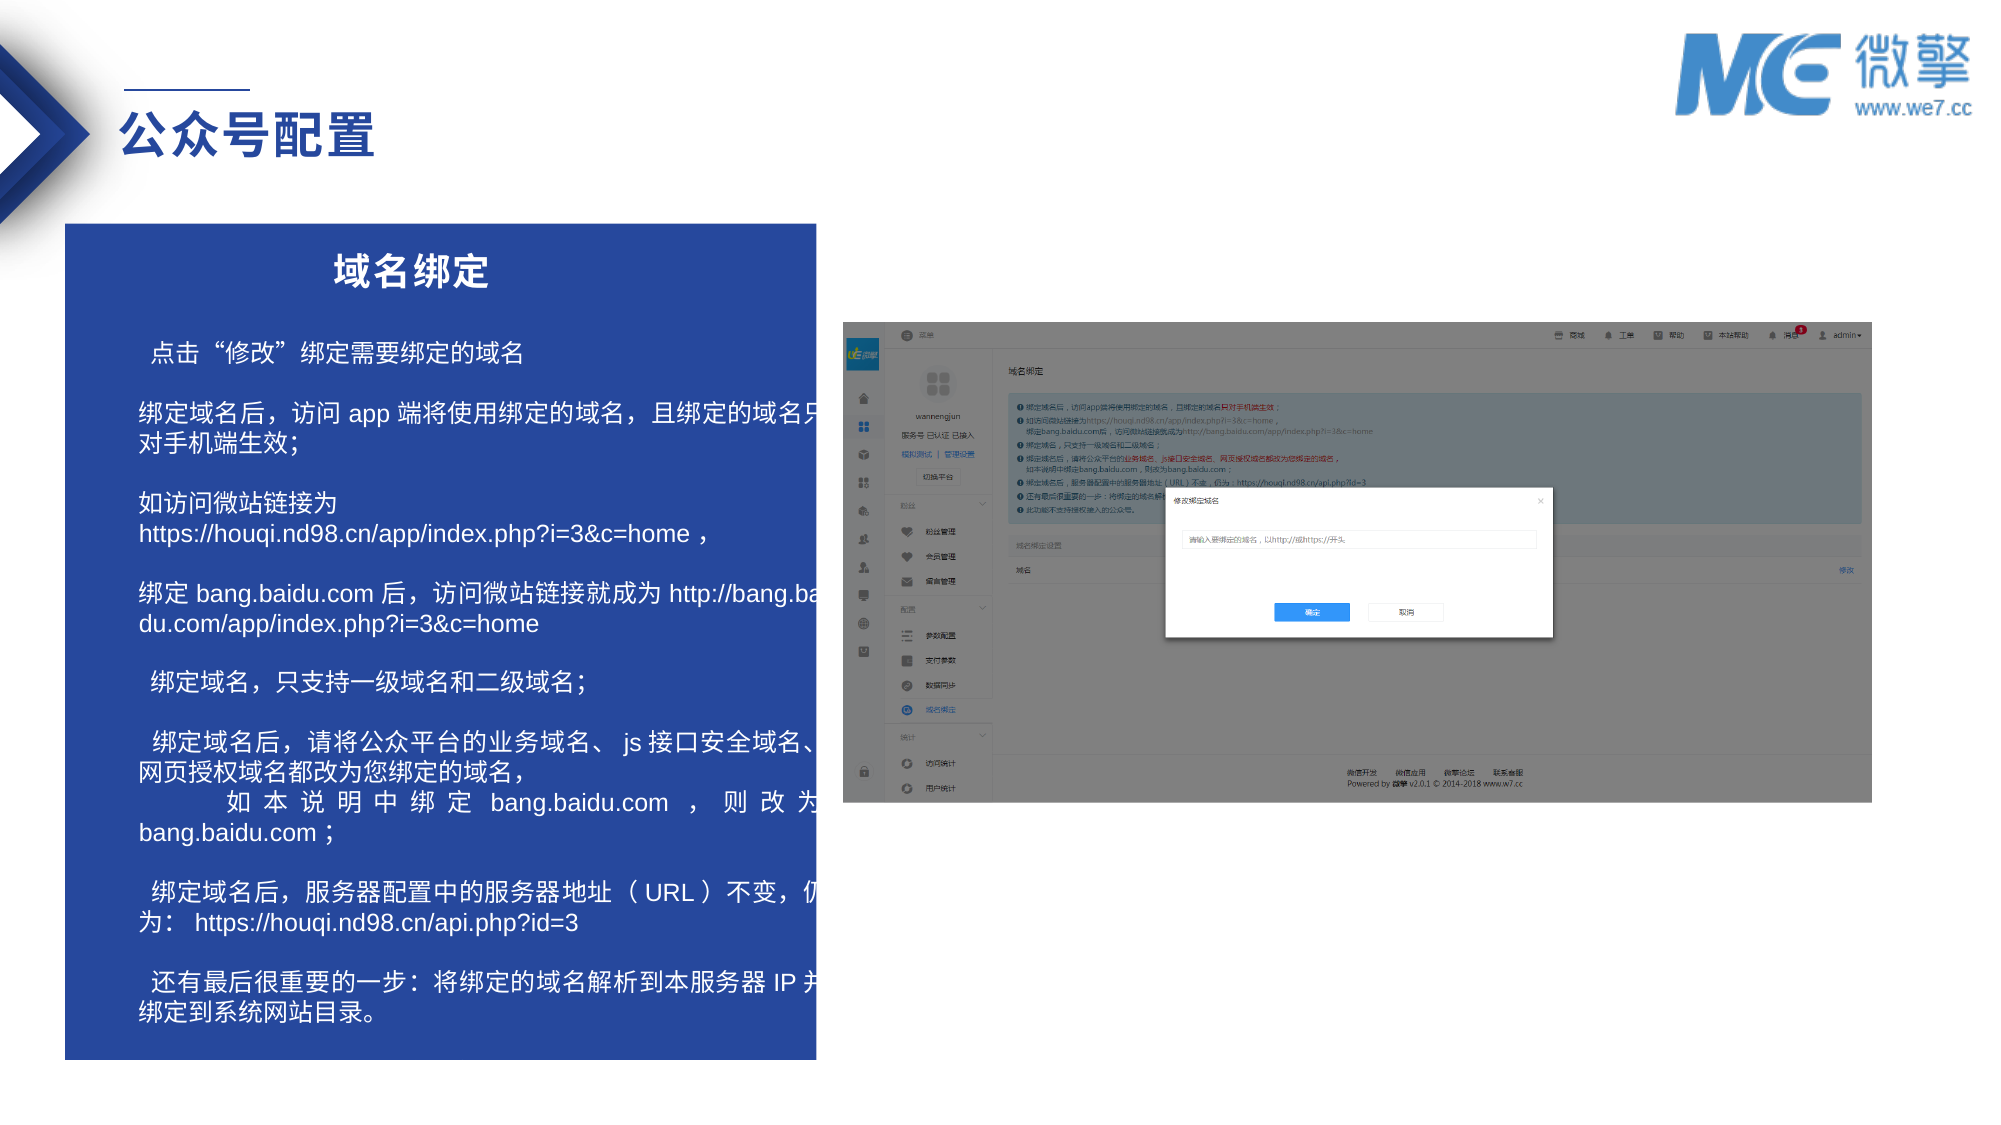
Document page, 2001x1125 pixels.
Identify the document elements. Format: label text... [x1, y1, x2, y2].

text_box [64, 223, 817, 1061]
picture [843, 322, 1872, 803]
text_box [0, 44, 91, 224]
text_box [101, 89, 393, 173]
text_box 点击“修改”绑定需要绑定的域名 绑定域名后，访问app端将使用绑定的域名，且绑定的域名只对手机端生效； 如访问微站链接为 https://houqi.nd98.cn/app/index.php?i=3&c=home， 绑定bang.baidu.com后，访问微站链接就成为http://bang.baidu.com/app/index.php?i=3&c=home 绑定域名，只支持一级域名和二级域名； 绑定域名后，请将公众平台的业务域名、js接口安全域名、网页授权域名都改为您绑定的域名， 如本说明中绑定bang.baidu.com，则改为bang.baidu.com； 绑定域名后，服务器配置中的服务器地址（URL）不变，仍为：https://houqi.nd98.cn/api.php?id=3 还有最后很重要的一步：将绑定的域名解析到本服务器IP并绑定到系统网站目录。 此功能不支持授权接入的公众号。 [124, 330, 844, 1094]
picture [1649, 7, 1994, 144]
